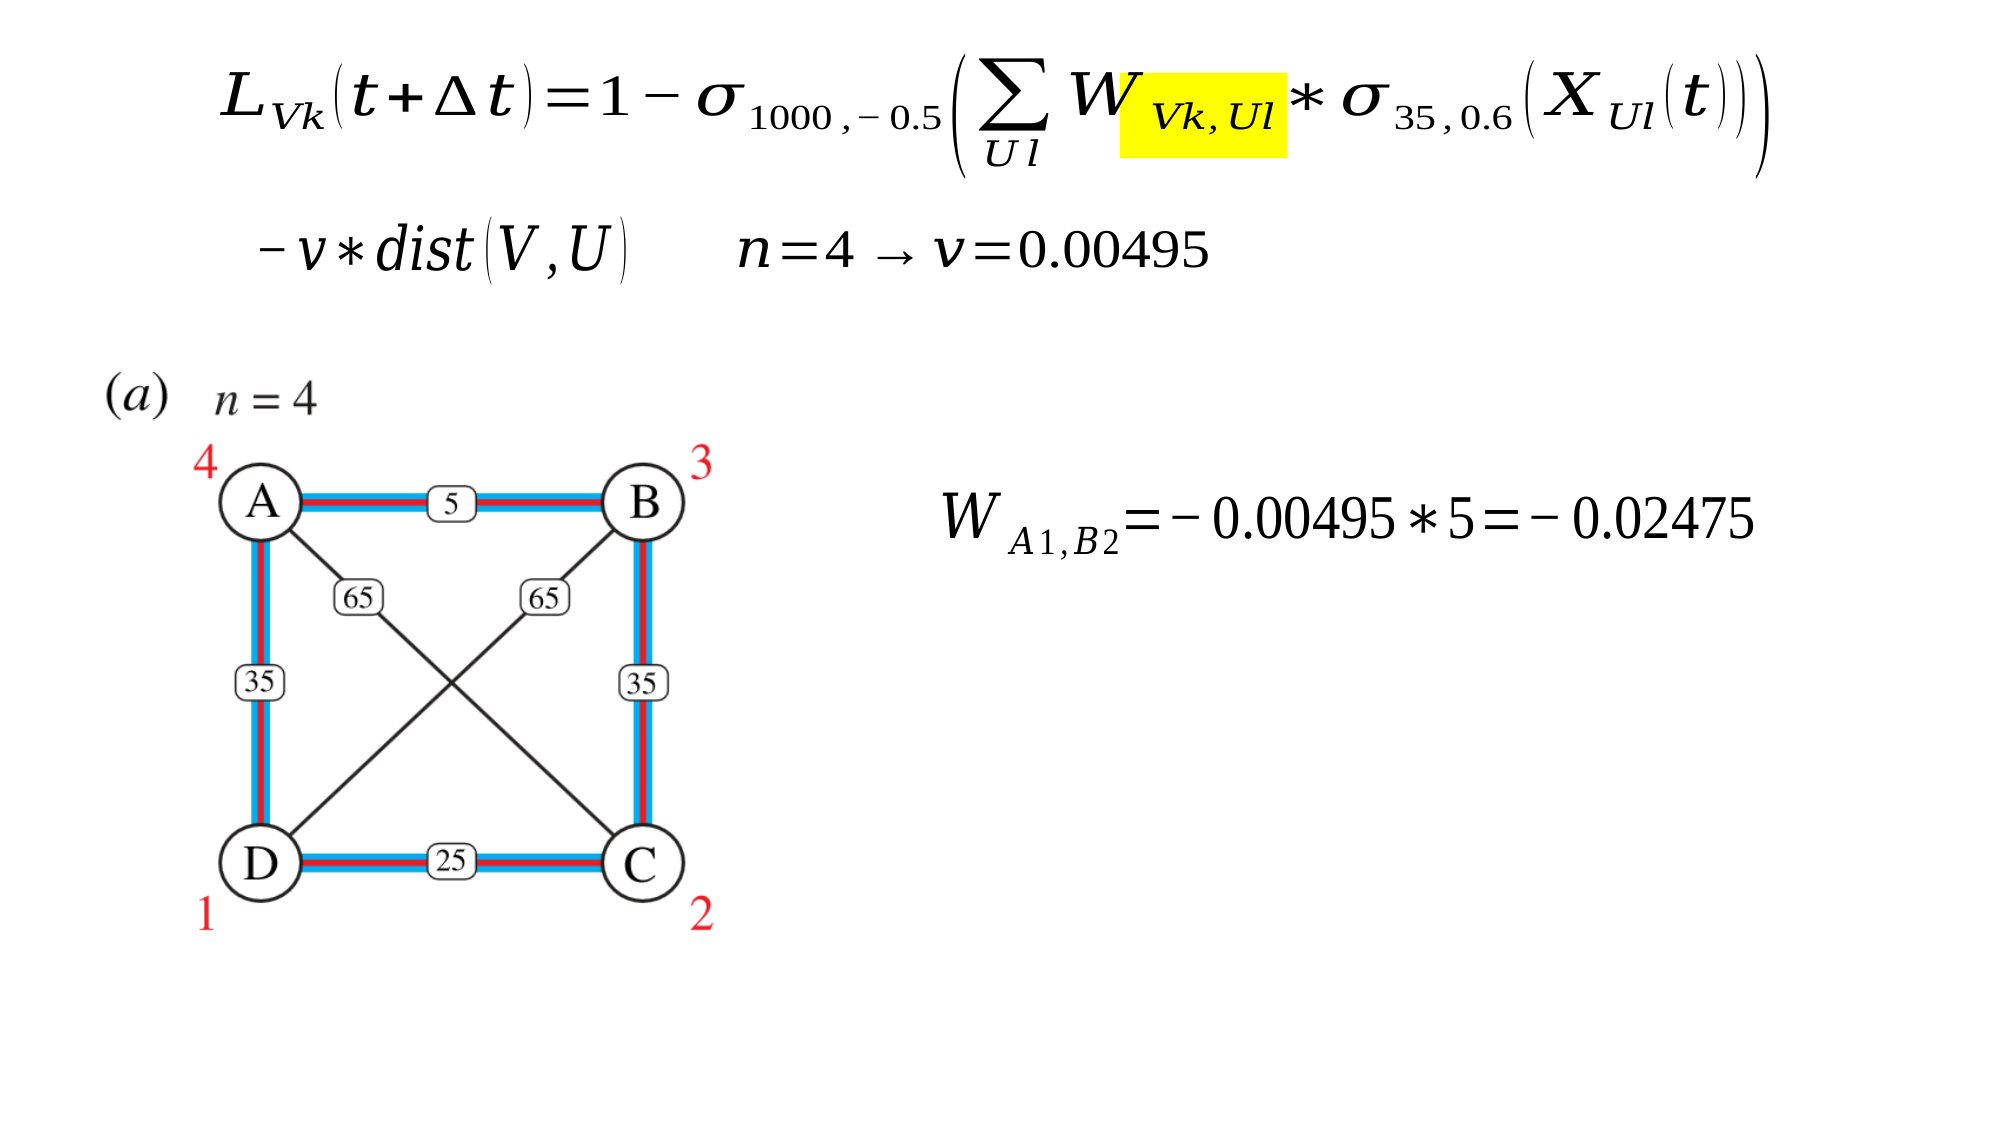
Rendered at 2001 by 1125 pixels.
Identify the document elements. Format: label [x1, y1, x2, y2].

text_box [1119, 72, 1288, 159]
picture [96, 358, 736, 949]
